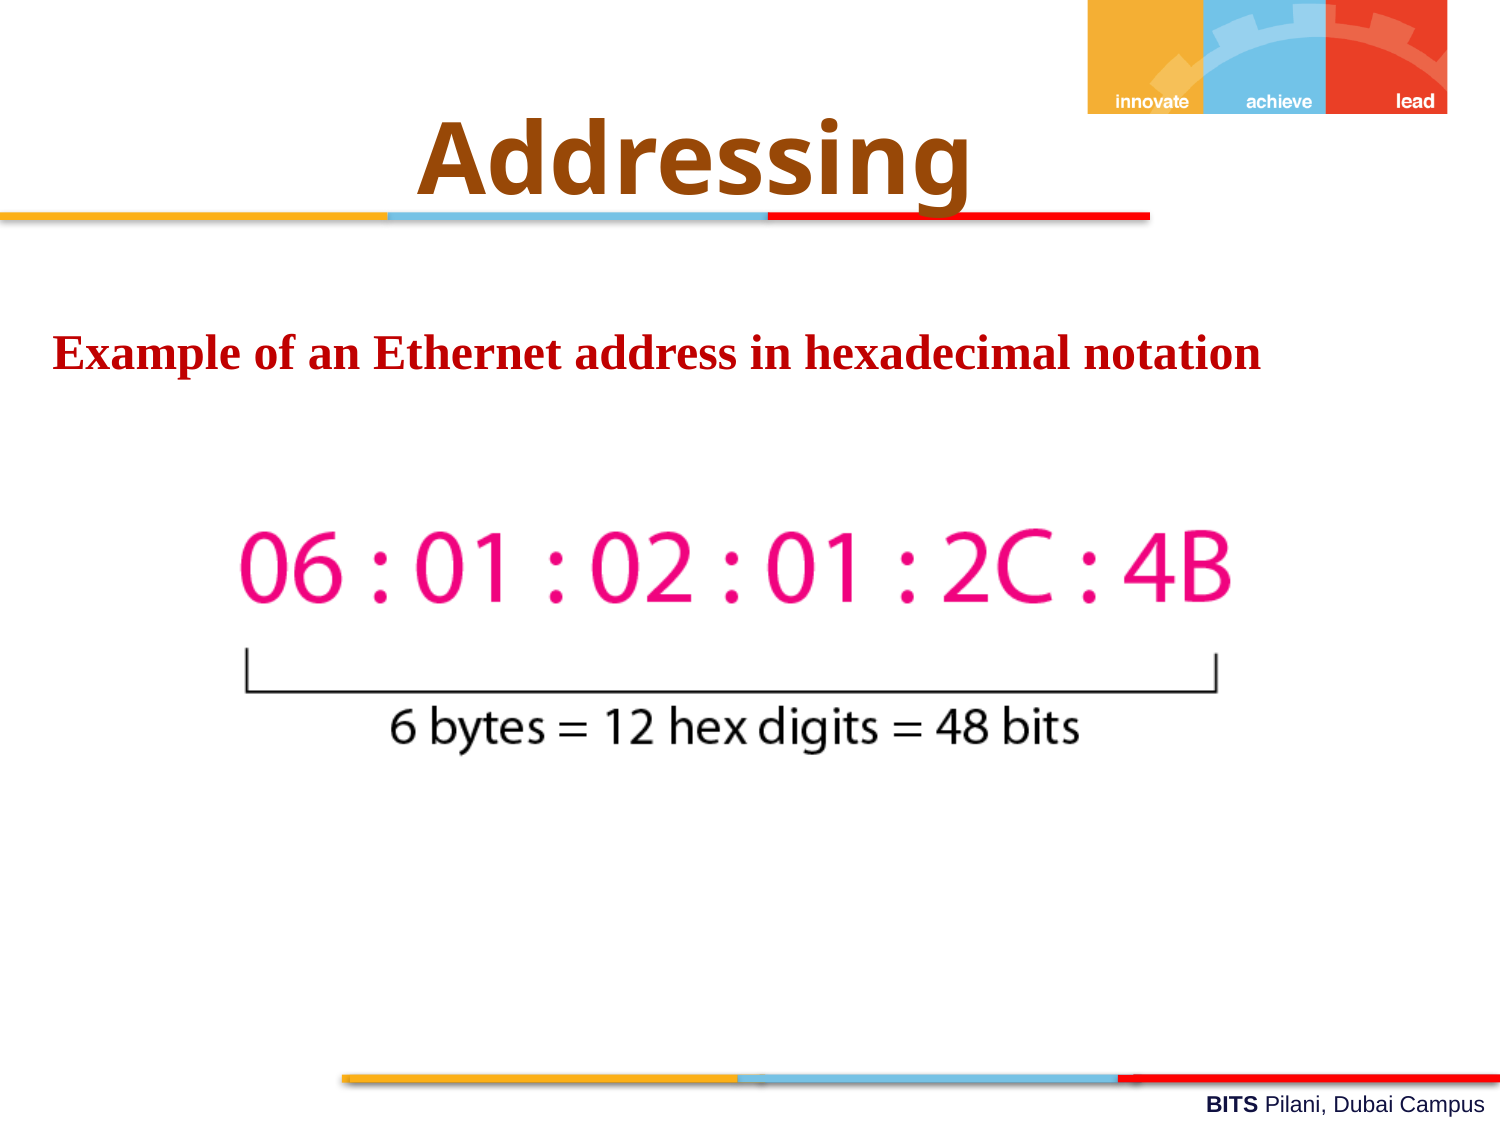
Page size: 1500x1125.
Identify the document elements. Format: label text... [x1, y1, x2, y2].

picture [1087, 0, 1448, 114]
text_box Example of an Ethernet address in hexadecimal notation [37, 312, 1300, 388]
picture [237, 512, 1235, 759]
text_box Addressing [402, 87, 990, 223]
